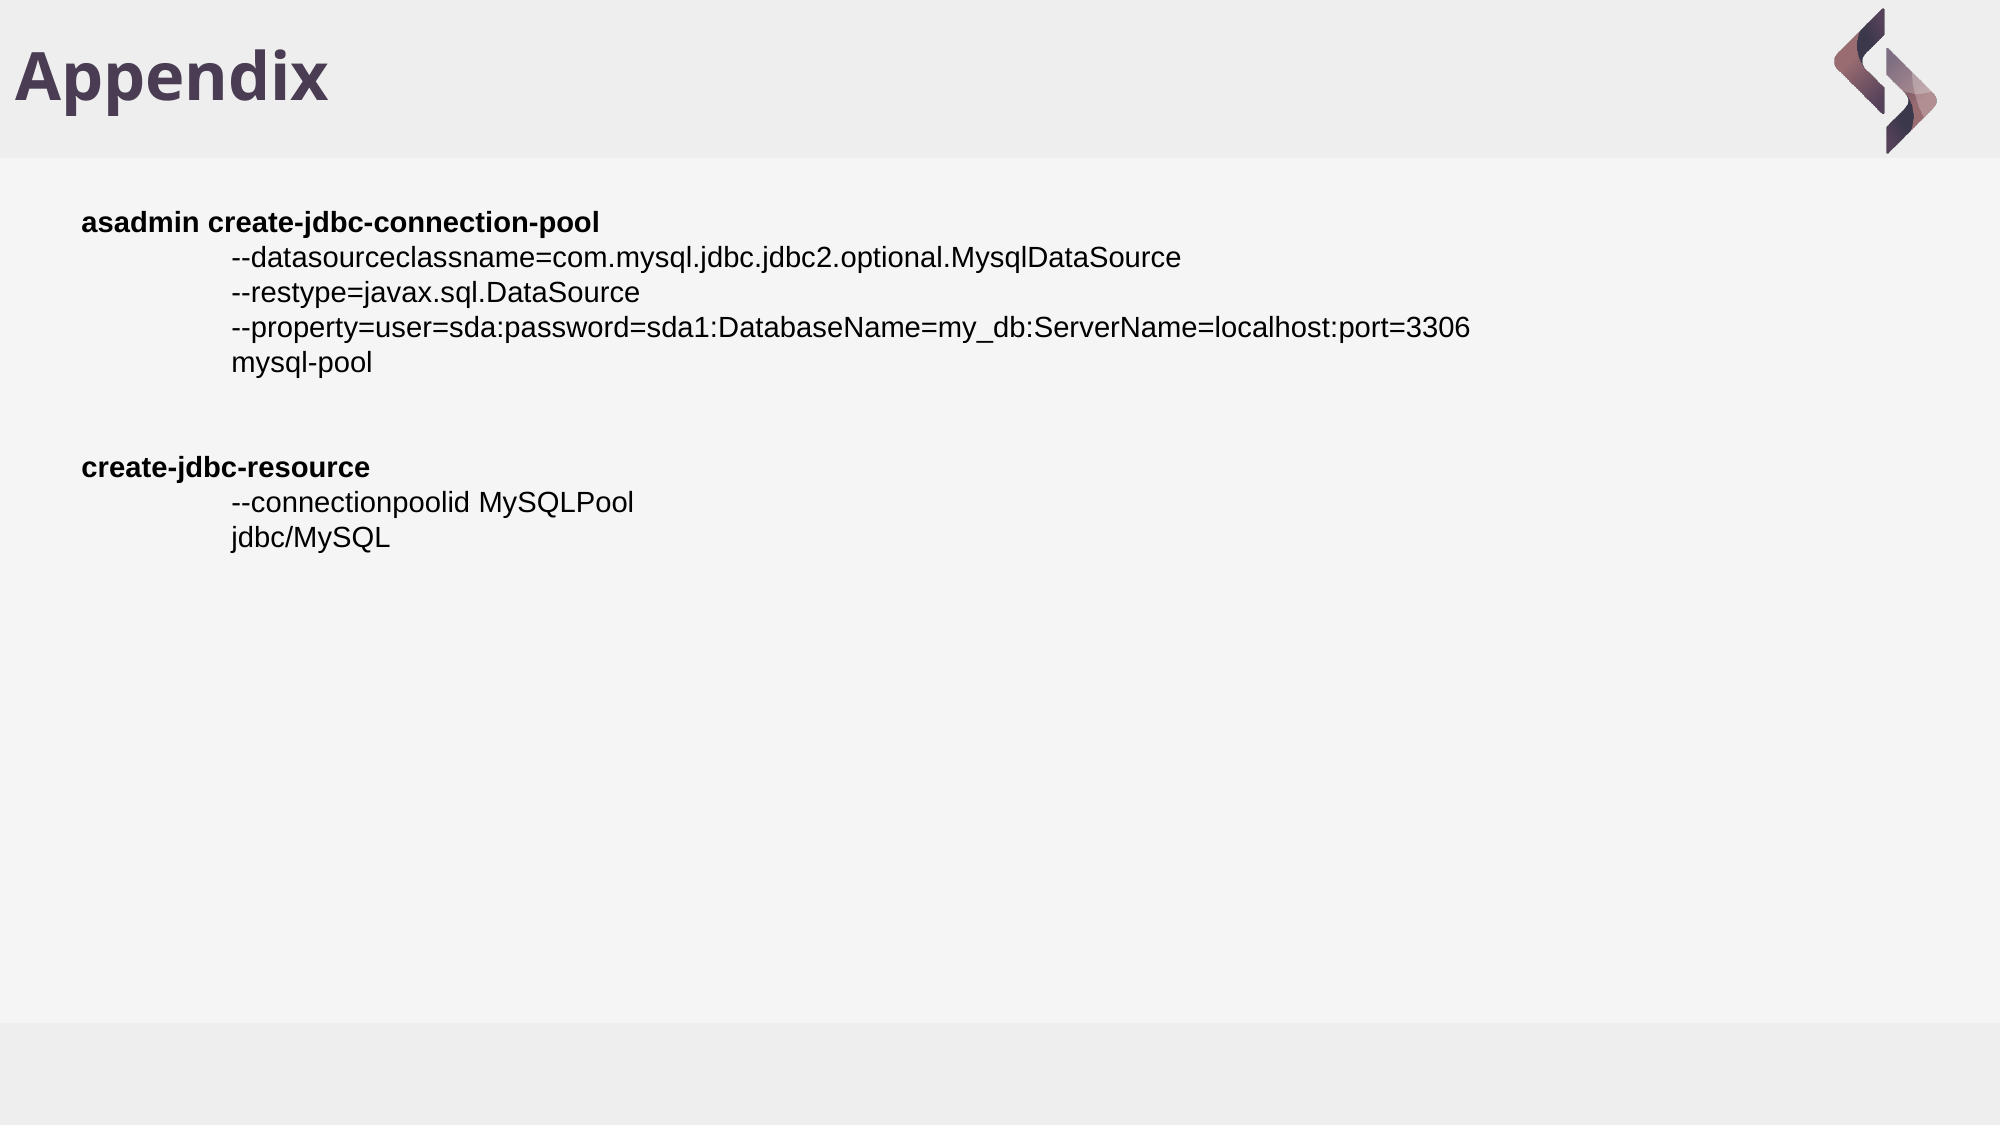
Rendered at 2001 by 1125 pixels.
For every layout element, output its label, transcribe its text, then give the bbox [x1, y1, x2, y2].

text_box asadmin create-jdbc-connection-pool --datasourceclassname=com.mysql.jdbc.jdbc2.optional.MysqlDataSource --restype=javax.sql.DataSource --property=user=sda:password=sda1:DatabaseName=my_db:ServerName=localhost:port=3306 mysql-pool create-jdbc-resource --connectionpoolid MySQLPool jdbc/MySQL [66, 196, 1670, 596]
title Appendix [0, 0, 1788, 158]
picture [1787, 0, 2001, 166]
